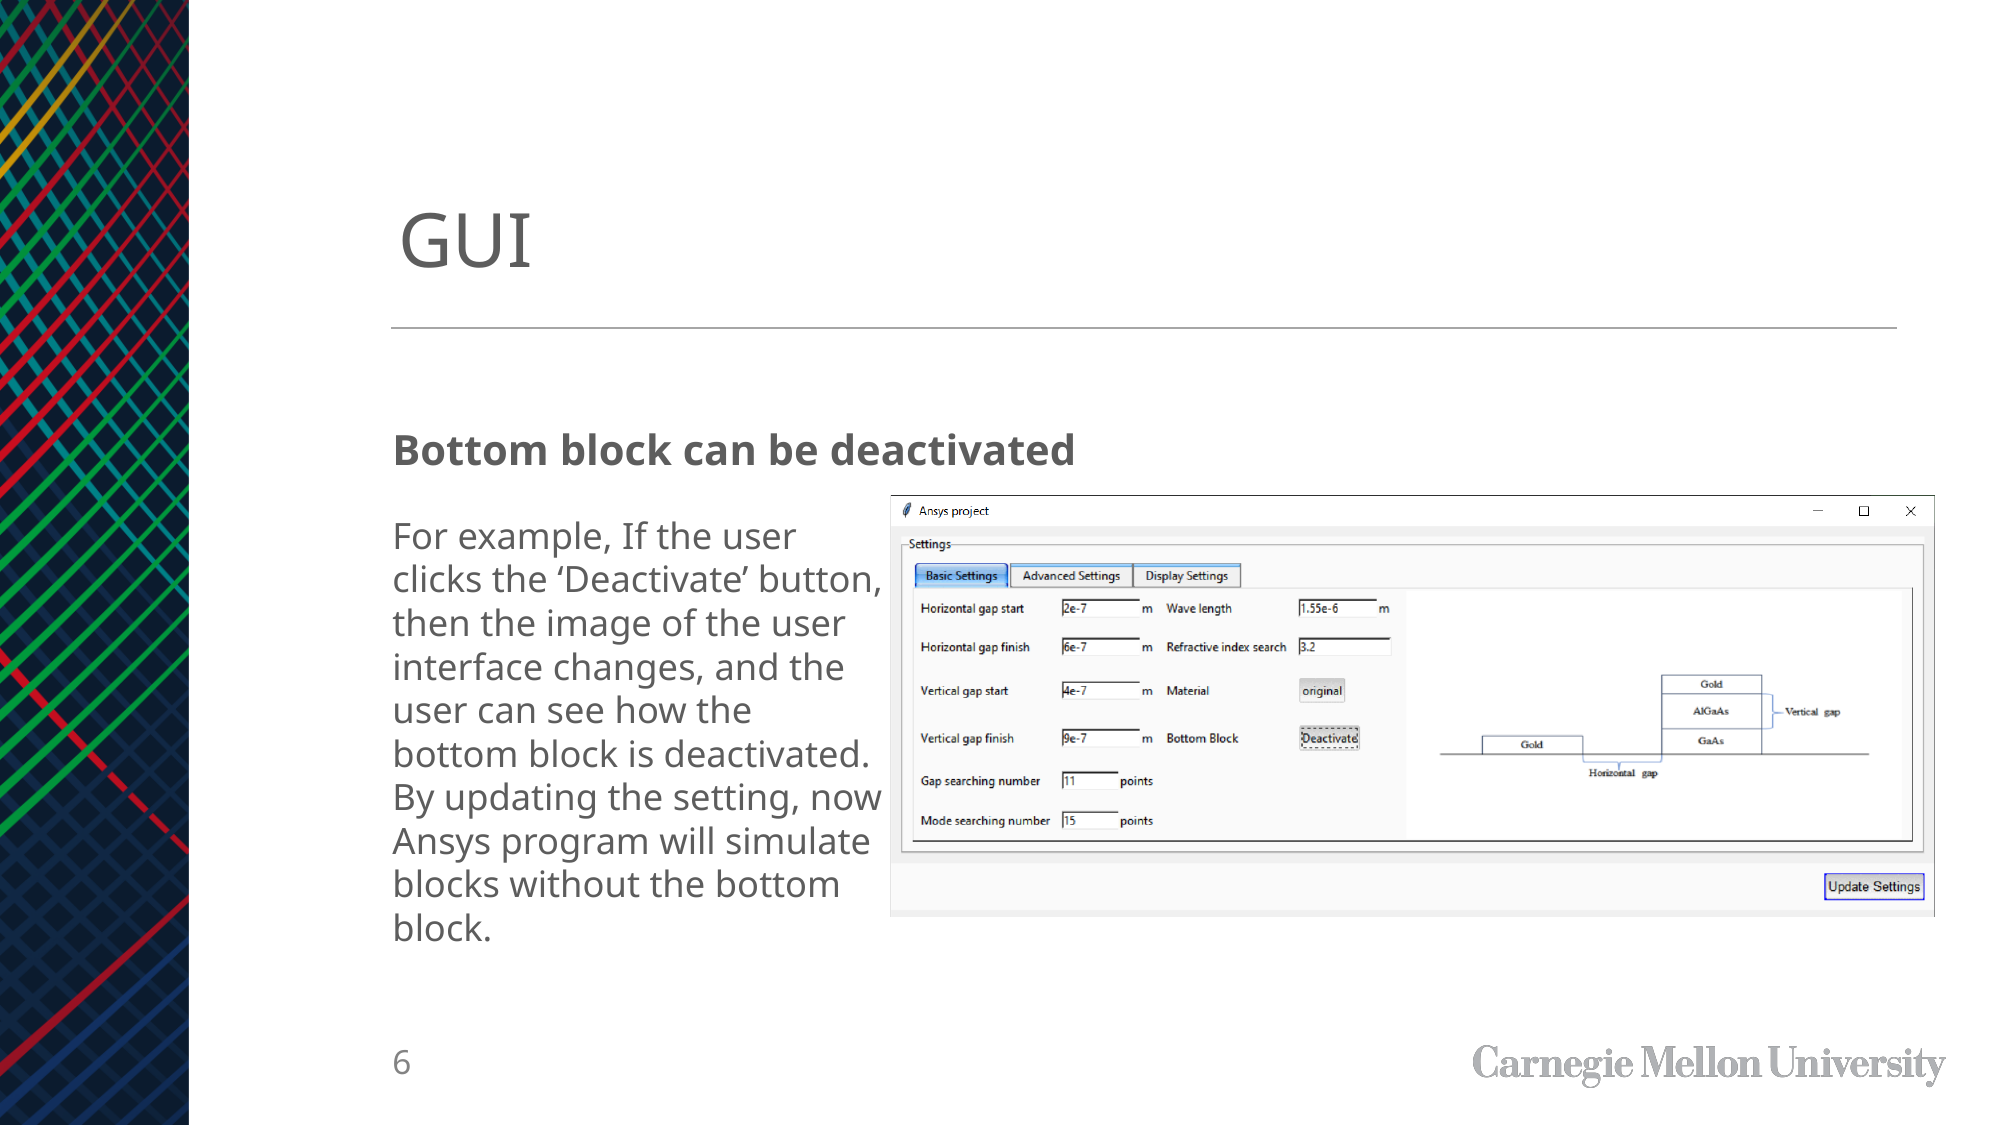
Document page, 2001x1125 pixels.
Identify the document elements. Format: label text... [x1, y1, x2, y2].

picture [1473, 1045, 1946, 1088]
list For example, If the user clicks the ‘Deactivate’ button, then the image of the user interface changes, and the user can see how the bottom block is deactivated. By updating the setting, now Ansys program will simulate blocks without the bottom block. [384, 504, 892, 974]
slide_number 6 [384, 1035, 443, 1093]
picture [0, 0, 188, 1125]
picture [890, 495, 1936, 917]
list Bottom block can be deactivated [384, 415, 1919, 482]
list GUI [390, 189, 1357, 297]
